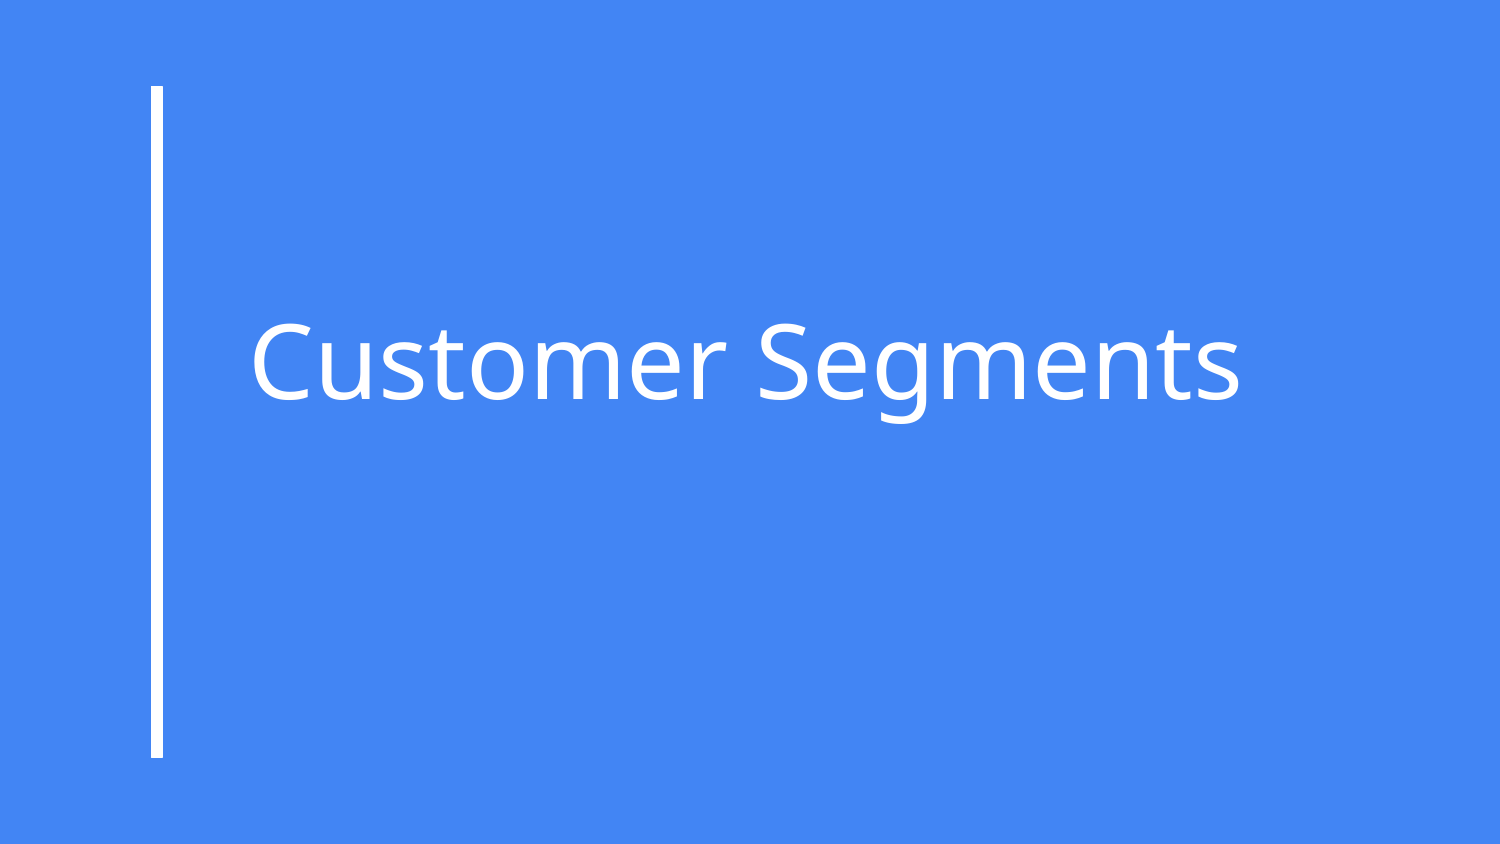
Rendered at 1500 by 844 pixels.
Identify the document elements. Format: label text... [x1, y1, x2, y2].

text_box [151, 86, 163, 758]
text_box Customer Segments [233, 280, 1291, 436]
